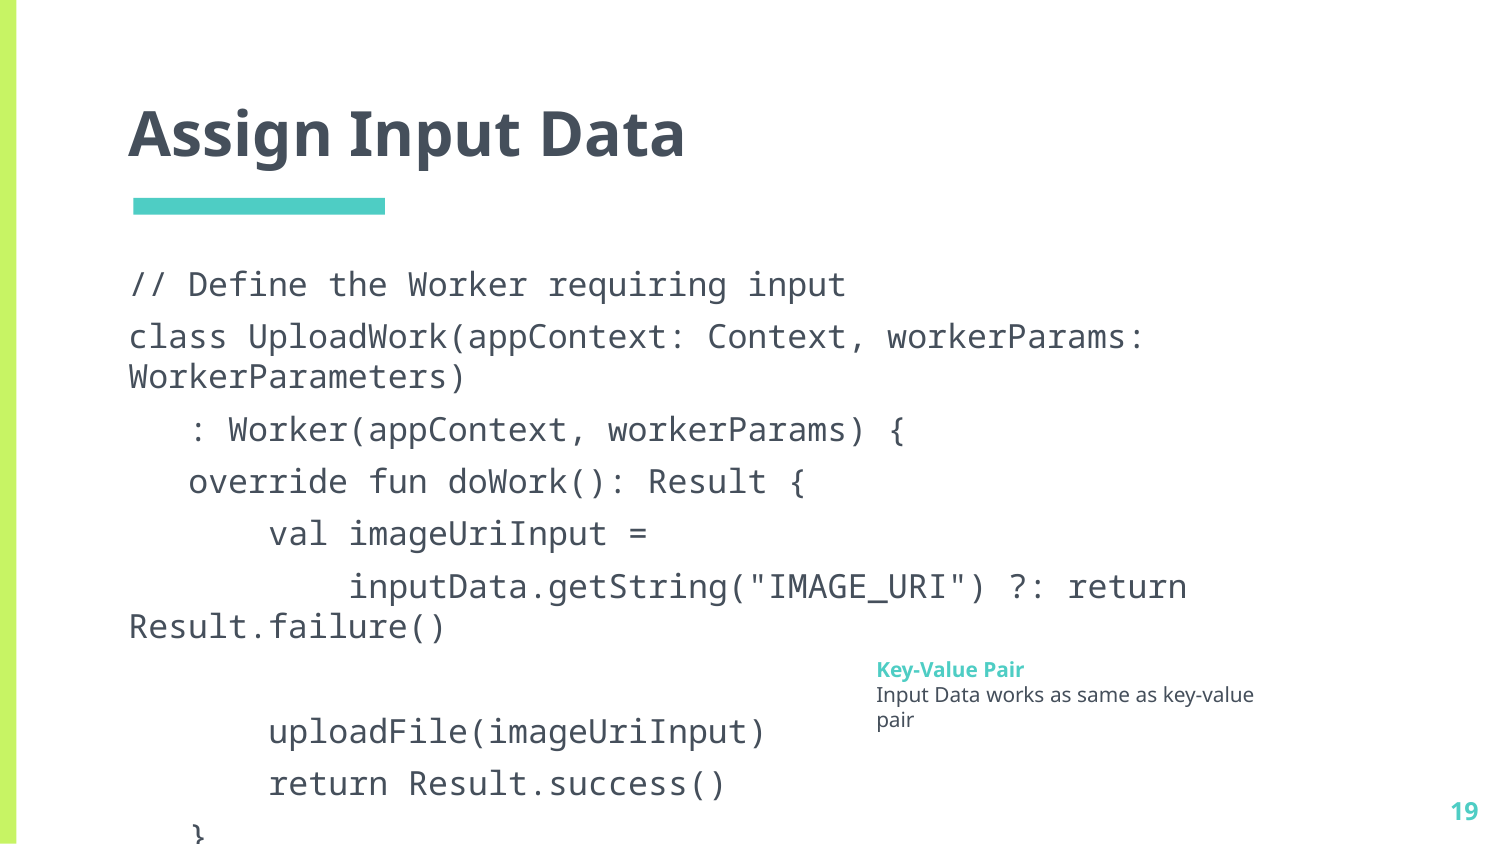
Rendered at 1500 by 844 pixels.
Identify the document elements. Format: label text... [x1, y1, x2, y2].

list Key-Value Pair Input Data works as same as key-value pair [861, 641, 1272, 731]
title Assign Input Data [113, 24, 1387, 184]
slide_number 19 [1403, 780, 1494, 832]
list // Define the Worker requiring input class UploadWork(appContext: Context, workerParams: WorkerParameters) : Worker(appContext, workerParams) { override fun doWork(): Result { val imageUriInput = inputData.getString("IMAGE_URI") ?: return Result.failure() uploadFile(imageUriInput) return Result.success() } [113, 247, 1436, 719]
